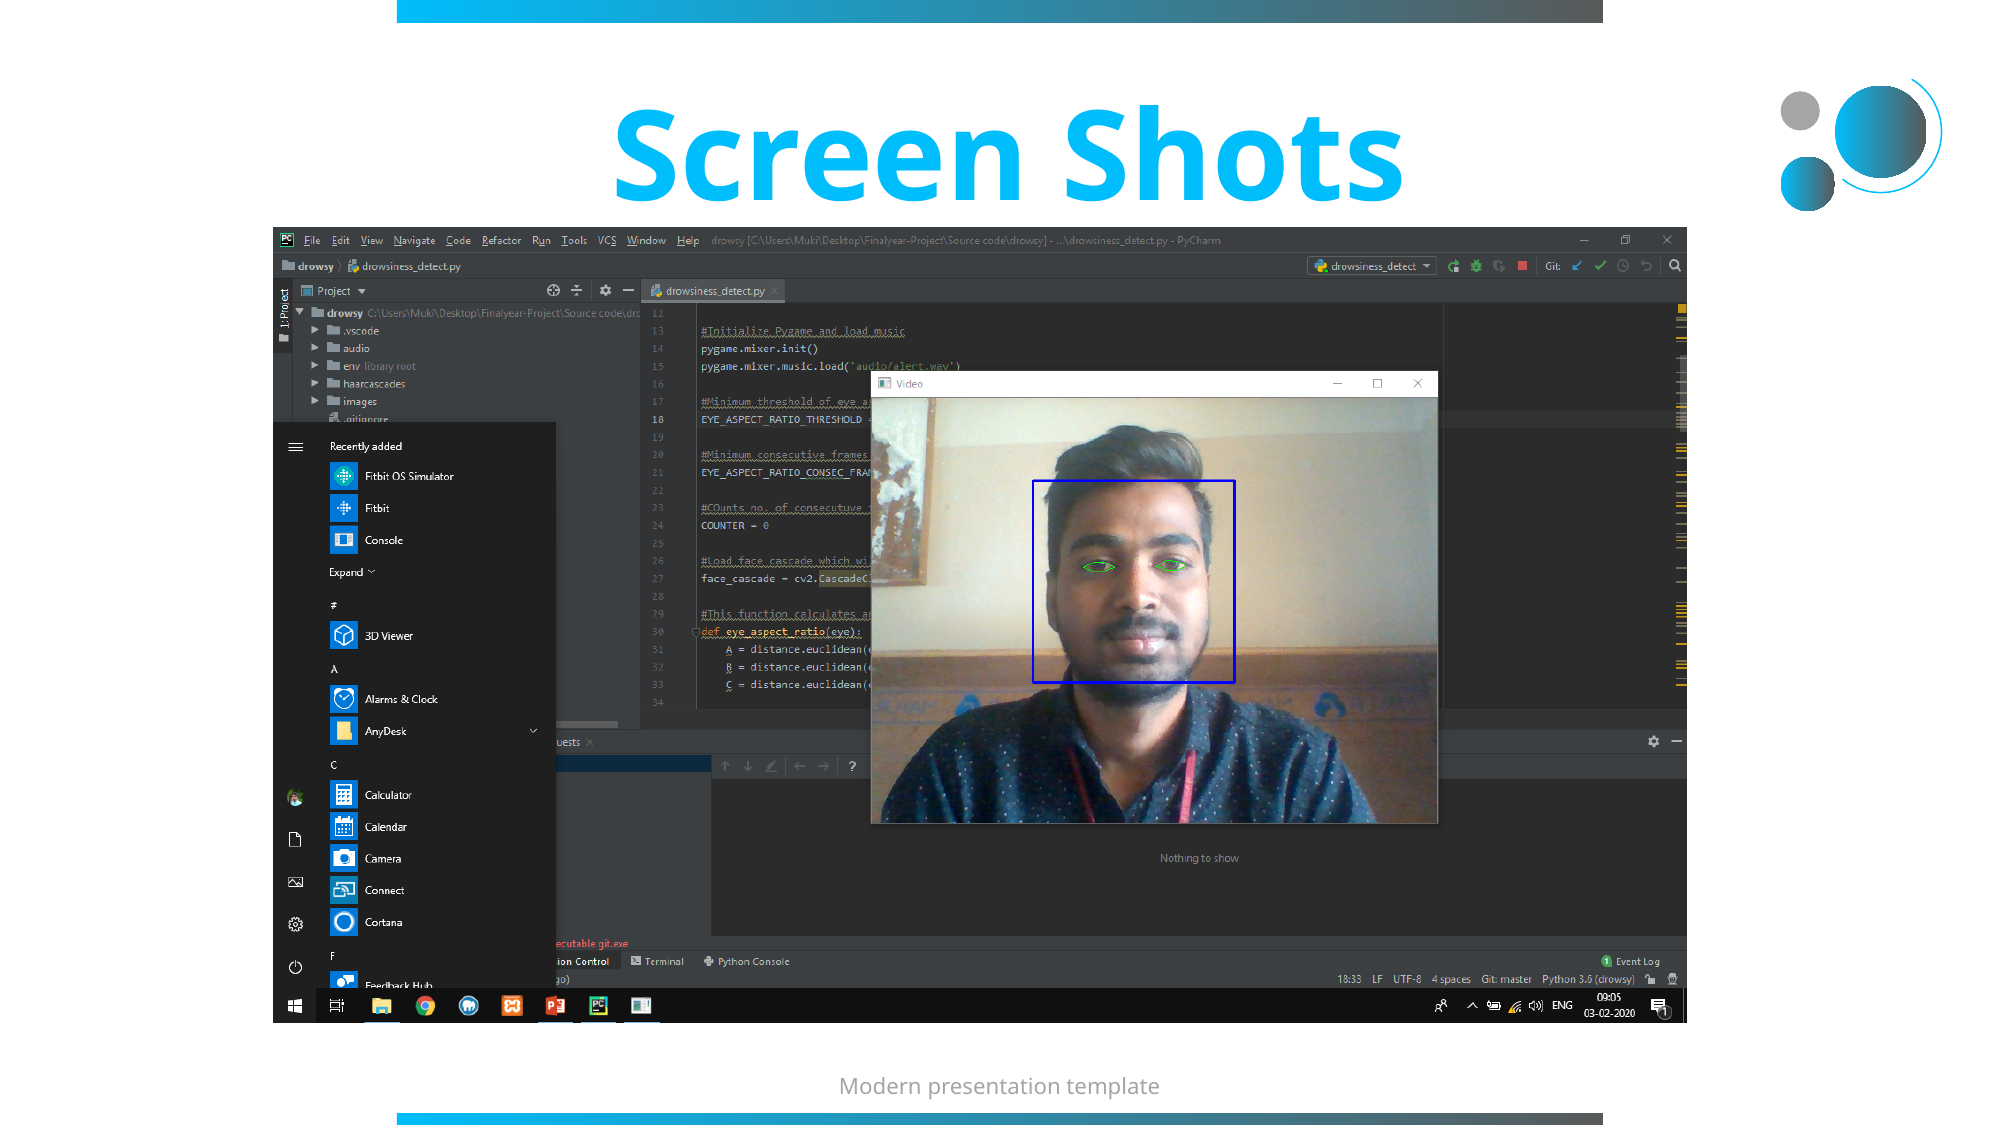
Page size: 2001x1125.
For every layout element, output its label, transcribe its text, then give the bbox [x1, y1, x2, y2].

text_box Screen Shots [0, 67, 2000, 204]
picture [273, 227, 1687, 1023]
